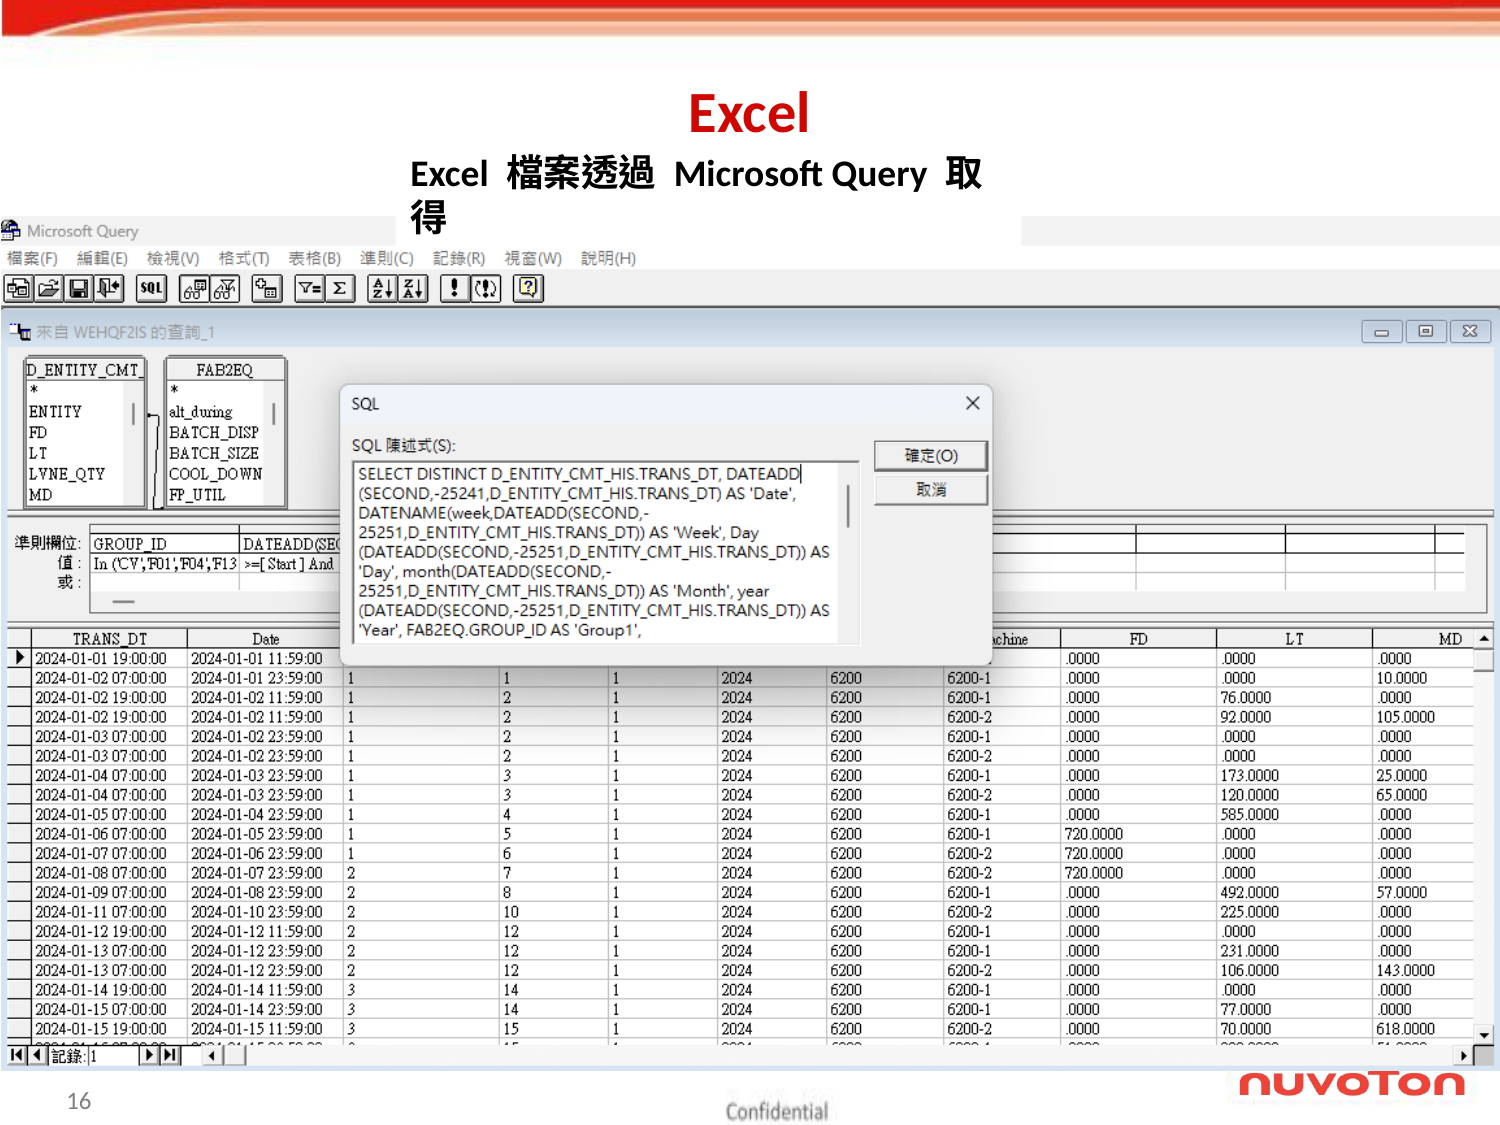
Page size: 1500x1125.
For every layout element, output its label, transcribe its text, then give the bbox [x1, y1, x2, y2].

picture [1, 0, 1500, 1125]
title Excel [75, 66, 1425, 149]
slide_number 15 [0, 1077, 160, 1125]
text_box Excel 檔案透過 Microsoft Query 取得 [395, 141, 1022, 214]
